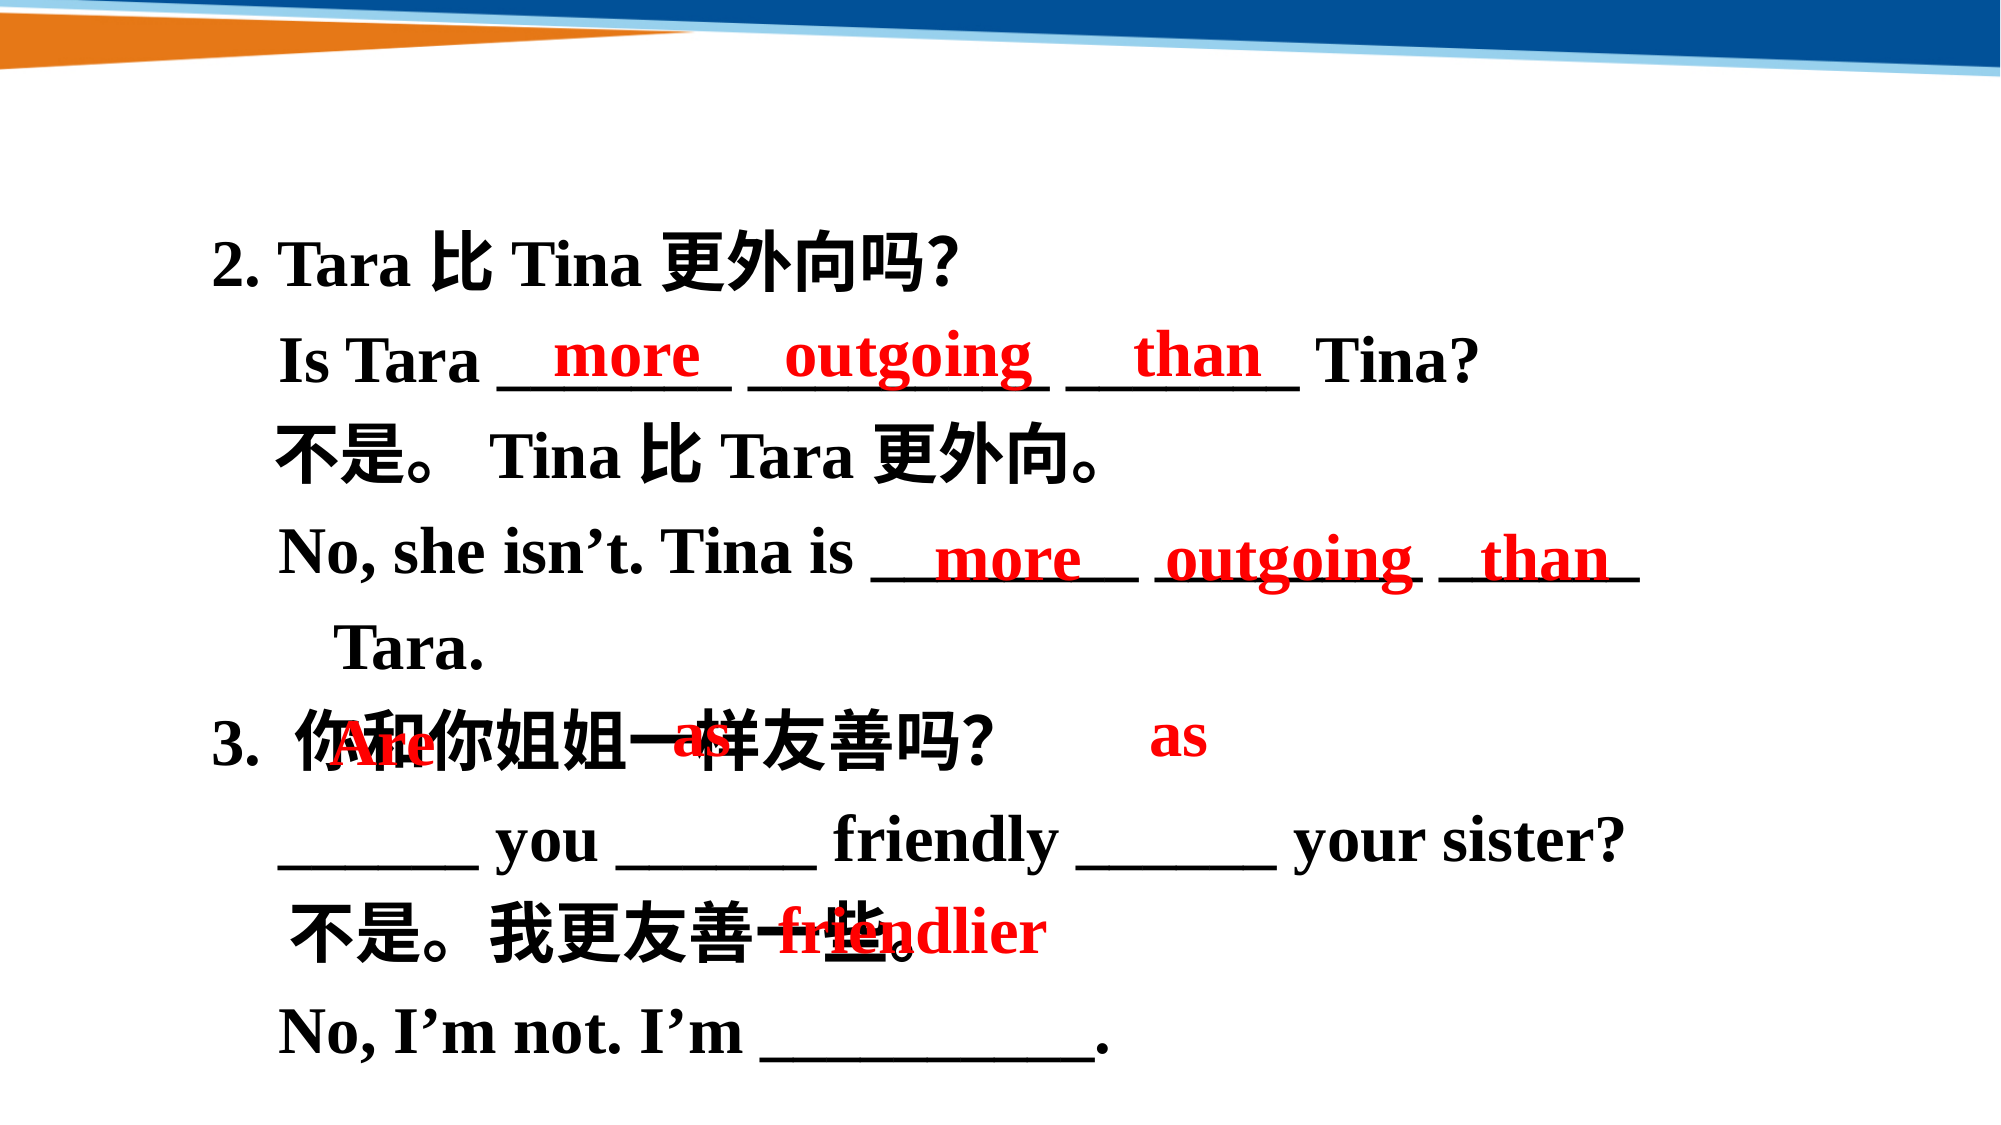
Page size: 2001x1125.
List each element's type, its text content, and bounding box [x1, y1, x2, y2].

text_box as as [657, 682, 1355, 777]
picture [0, 0, 2001, 1125]
text_box 2. Tara比Tina更外向吗？ Is Tara _______ _________ _______ Tina? 不是。Tina比Tara更外向。 No, she isn’t. Tina is ________ ________ ______ Tara. 3. 你和你姐姐一样友善吗？ ______ you ______ friendly ______ your sister? 不是。我更友善一些。 No, I’m not. I’m __________. [196, 196, 1816, 1000]
text_box Are [314, 690, 486, 786]
text_box more outgoing than [300, 490, 1650, 602]
text_box friendlier [763, 879, 1154, 975]
text_box more outgoing than [539, 302, 1284, 398]
